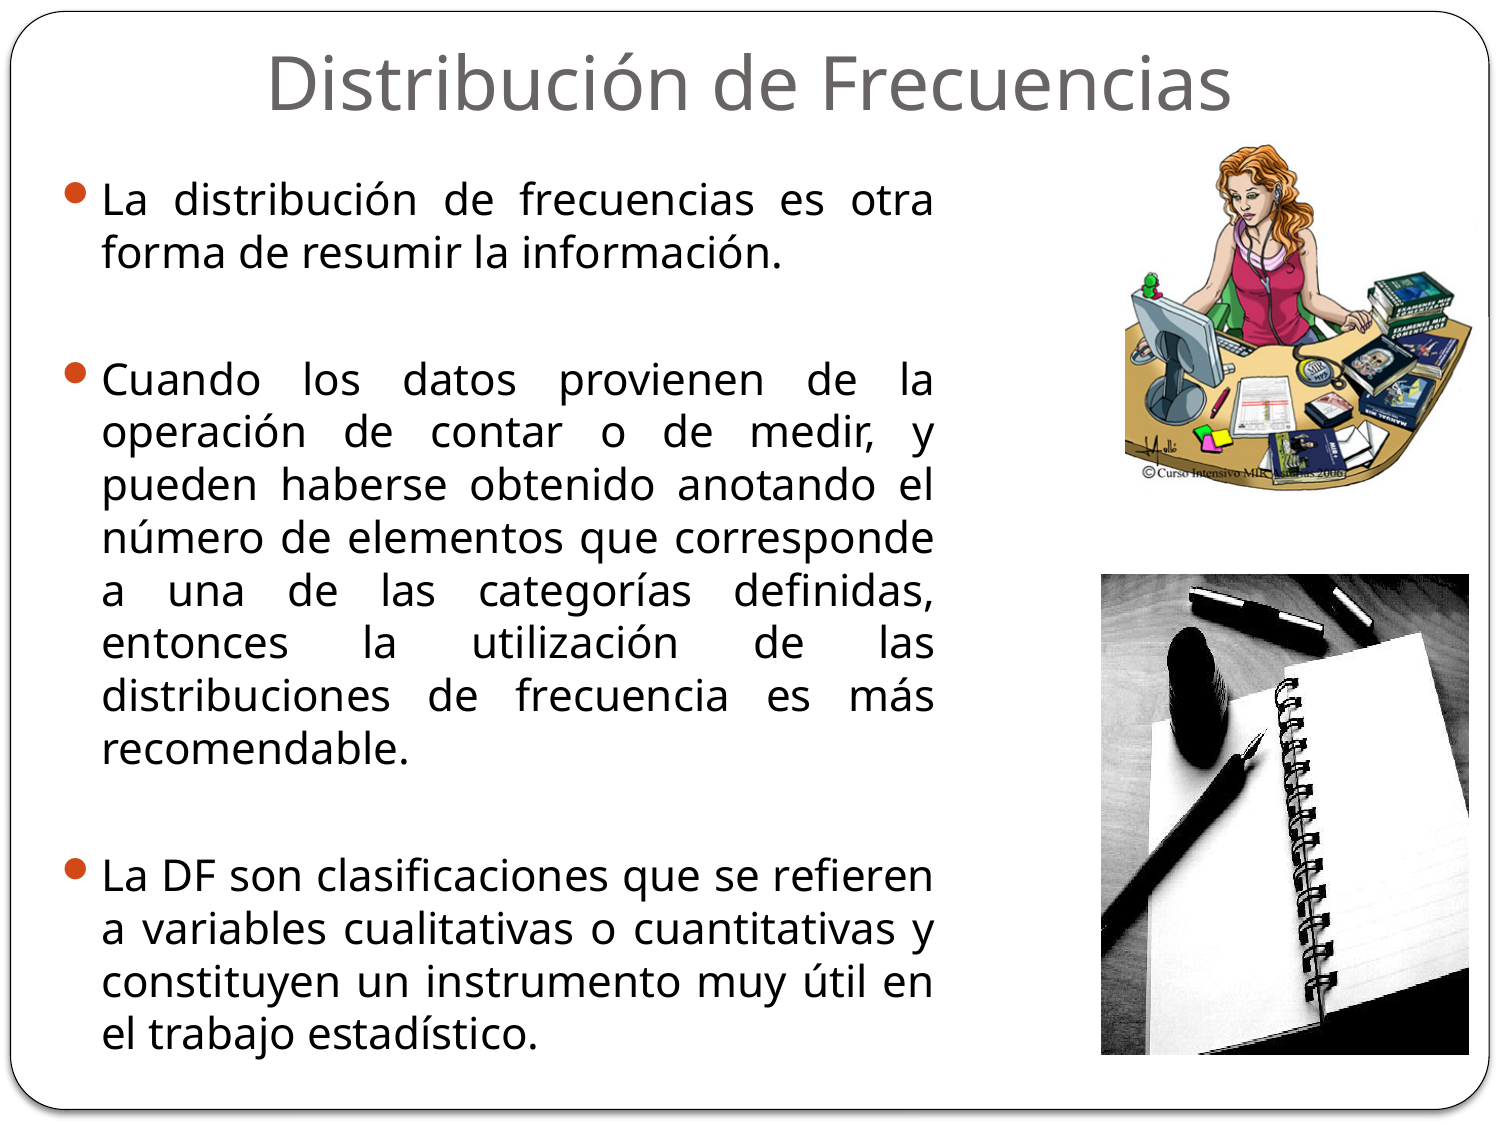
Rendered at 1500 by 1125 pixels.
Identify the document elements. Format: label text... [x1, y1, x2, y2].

picture [1101, 573, 1469, 1055]
list La distribución de frecuencias es otra forma de resumir la información. Cuando los datos provienen de la operación de contar o de medir, y pueden haberse obtenido anotando el número de elementos que corresponde a una de las categorías definidas, entonces la utilización de las distribuciones de frecuencia es más recomendable. La DF son clasificaciones que se refieren a variables cualitativas o cuantitativas y constituyen un instrumento muy útil en el trabajo estadístico. [46, 164, 951, 1079]
title Distribución de Frecuencias [58, 0, 1442, 141]
picture [1124, 140, 1477, 493]
